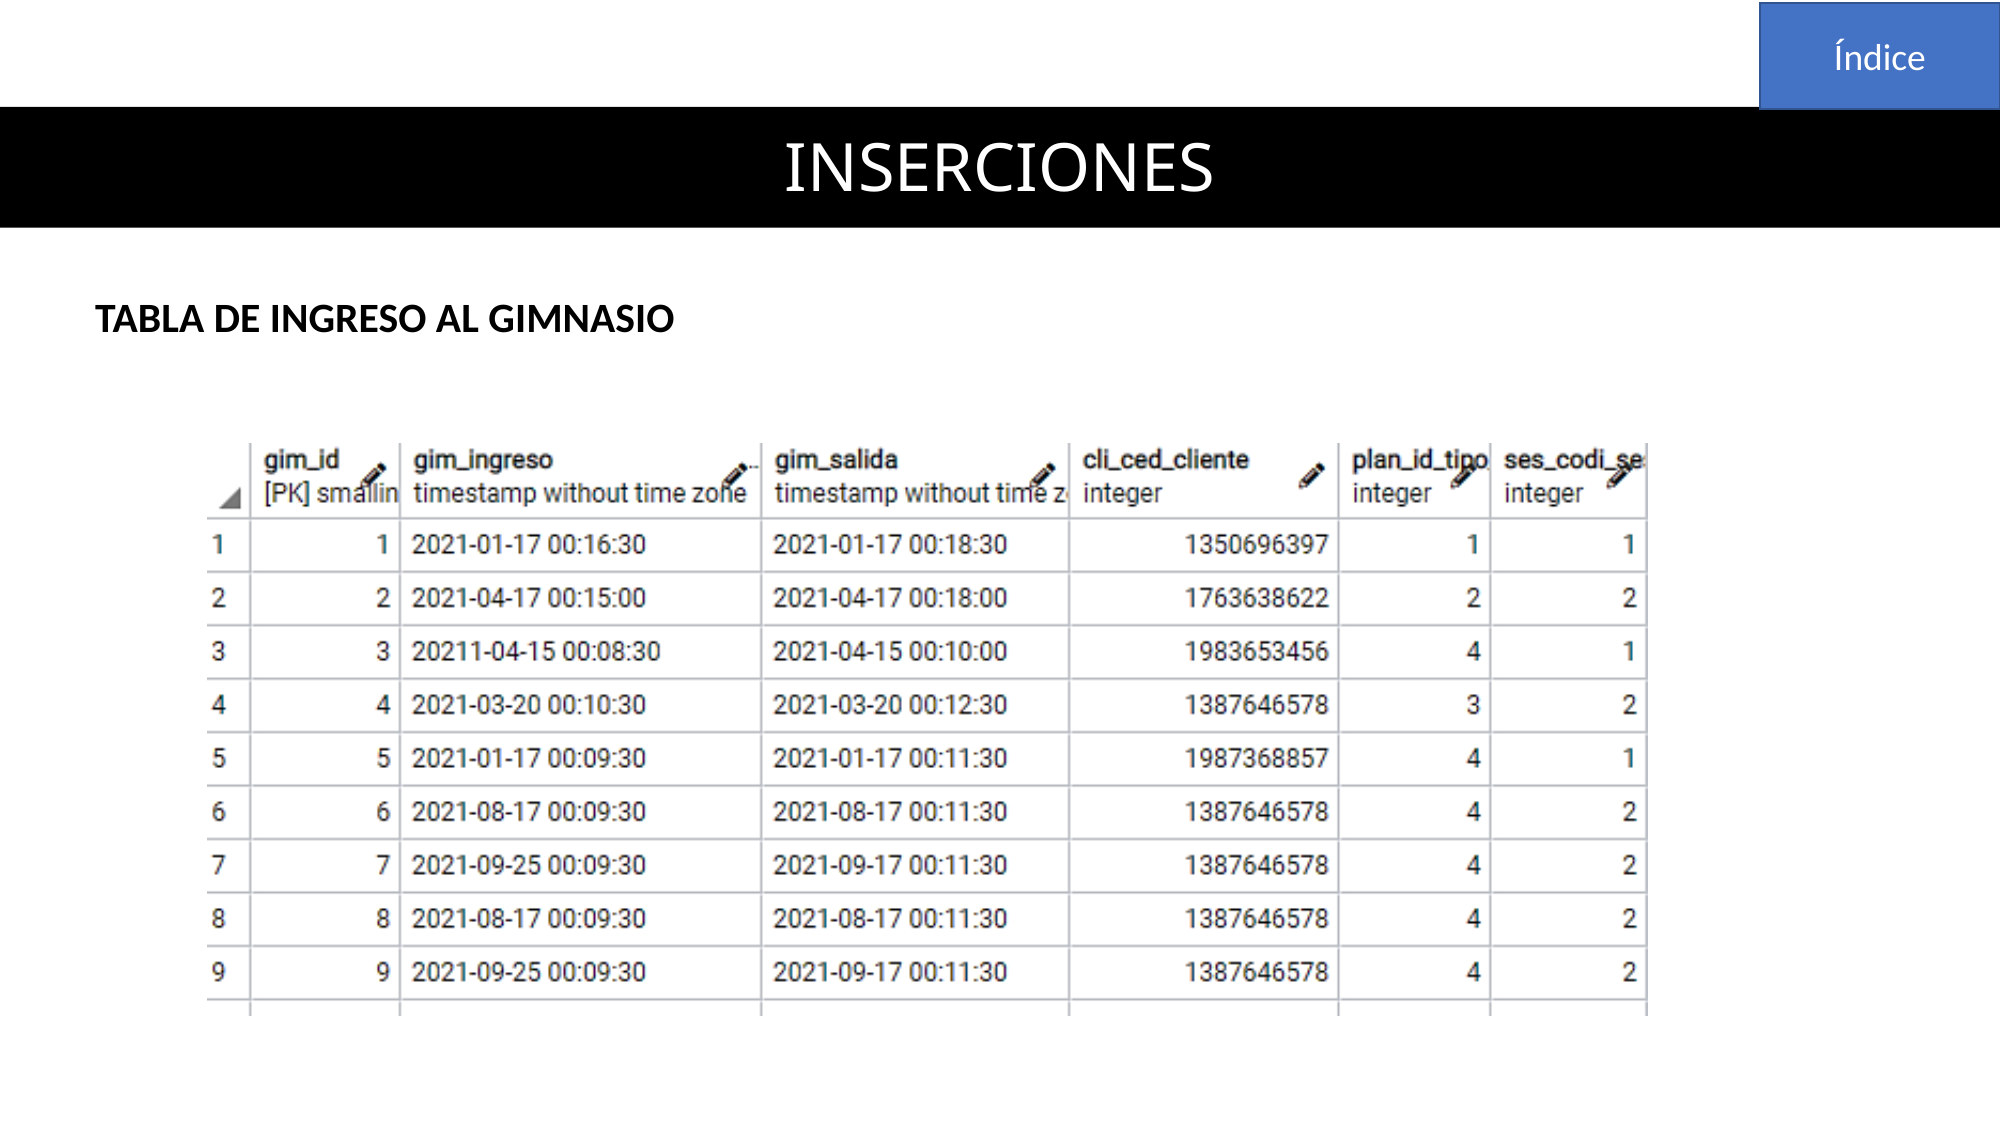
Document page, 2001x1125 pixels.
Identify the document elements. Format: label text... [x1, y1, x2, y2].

title INSERCIONES [80, 109, 1920, 232]
text_box [0, 106, 1759, 229]
picture [207, 443, 1648, 1016]
text_box TABLA DE INGRESO AL GIMNASIO [80, 282, 1819, 348]
text_box [1920, 110, 2000, 229]
text_box Índice [1759, 2, 2000, 110]
